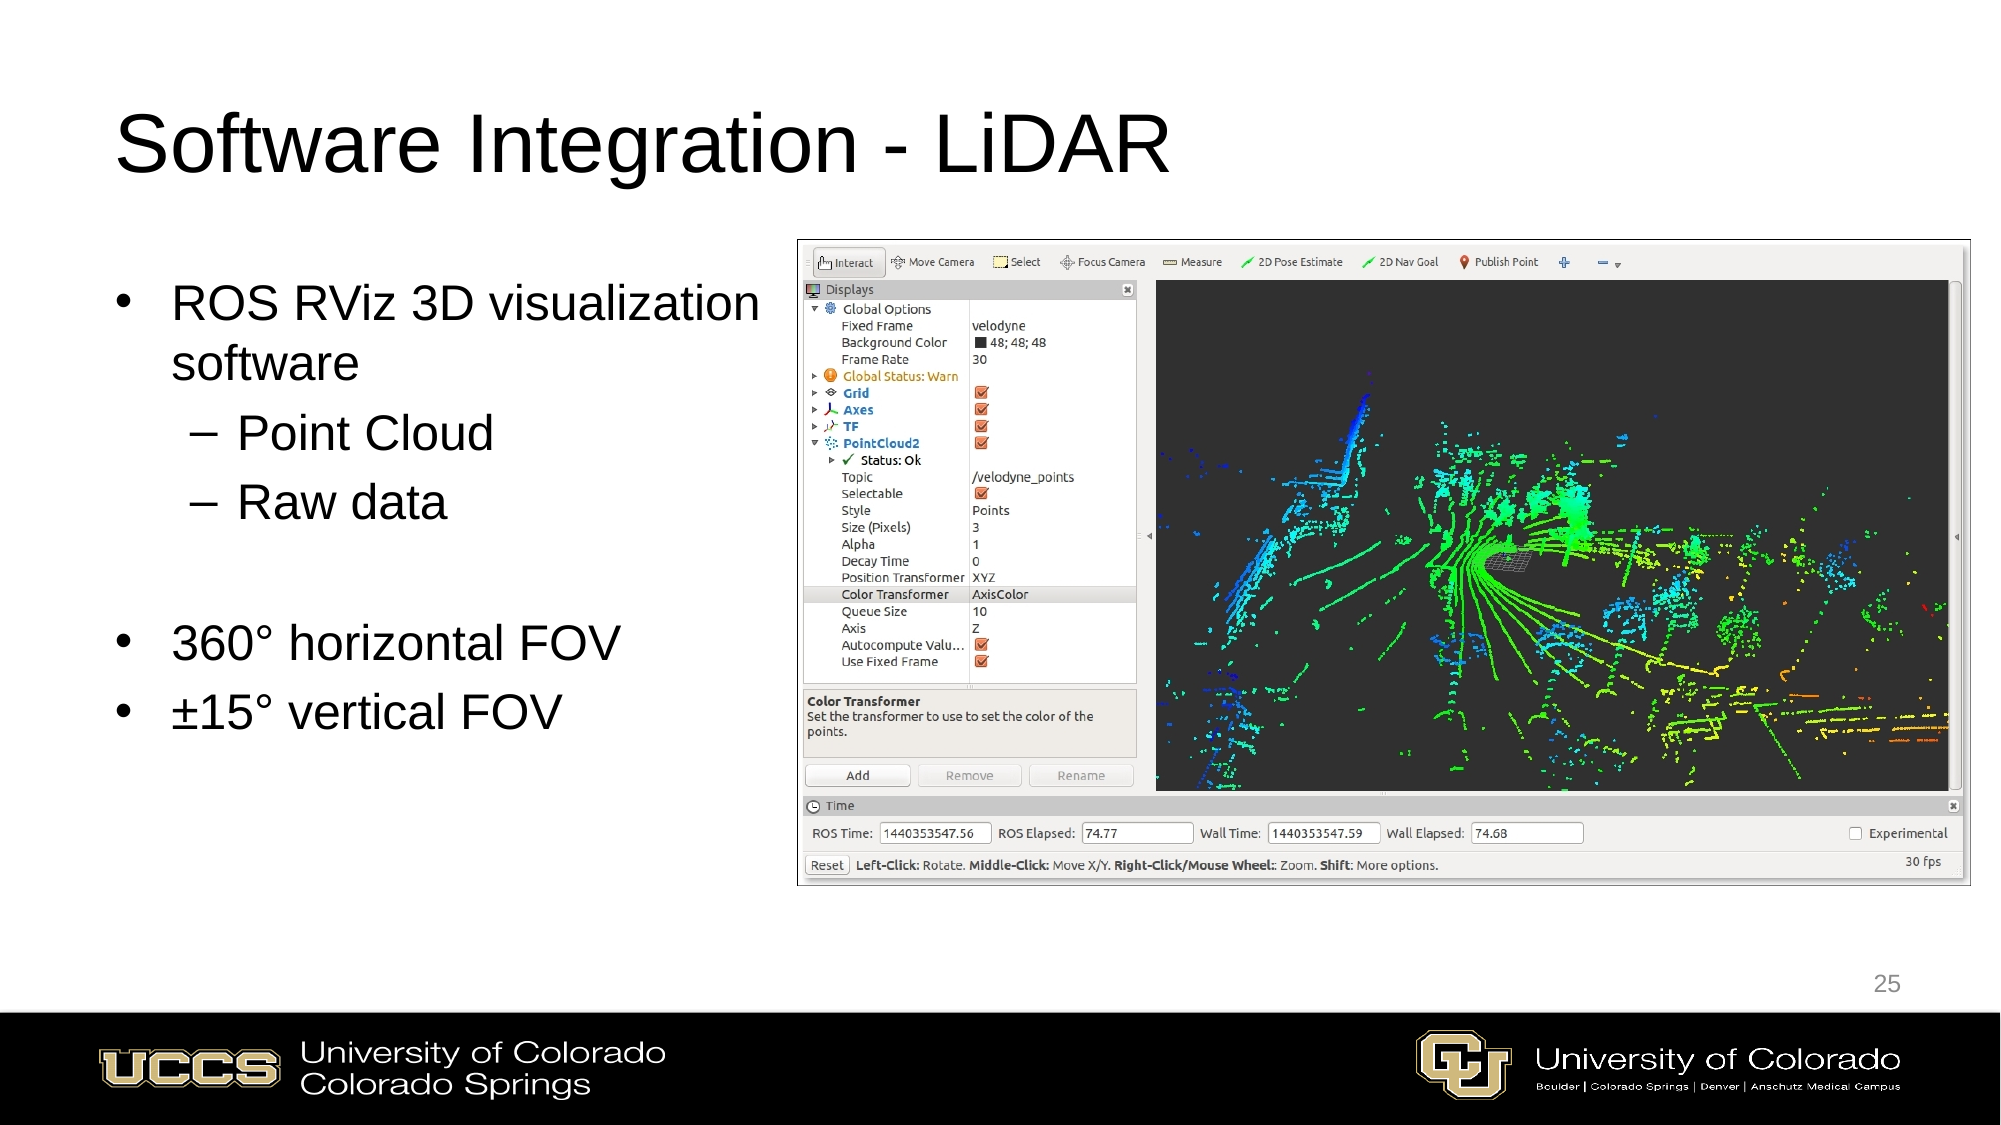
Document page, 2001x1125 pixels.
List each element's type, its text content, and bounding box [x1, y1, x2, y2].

picture [1416, 1030, 1900, 1100]
title Software Integration - LiDAR [99, 45, 1900, 233]
picture [797, 239, 1971, 886]
slide_number 25 [1449, 952, 1917, 1013]
list ROS RViz 3D visualization software Point Cloud Raw data 360° horizontal FOV ±15° vertical FOV [99, 262, 798, 984]
picture [99, 1041, 665, 1100]
